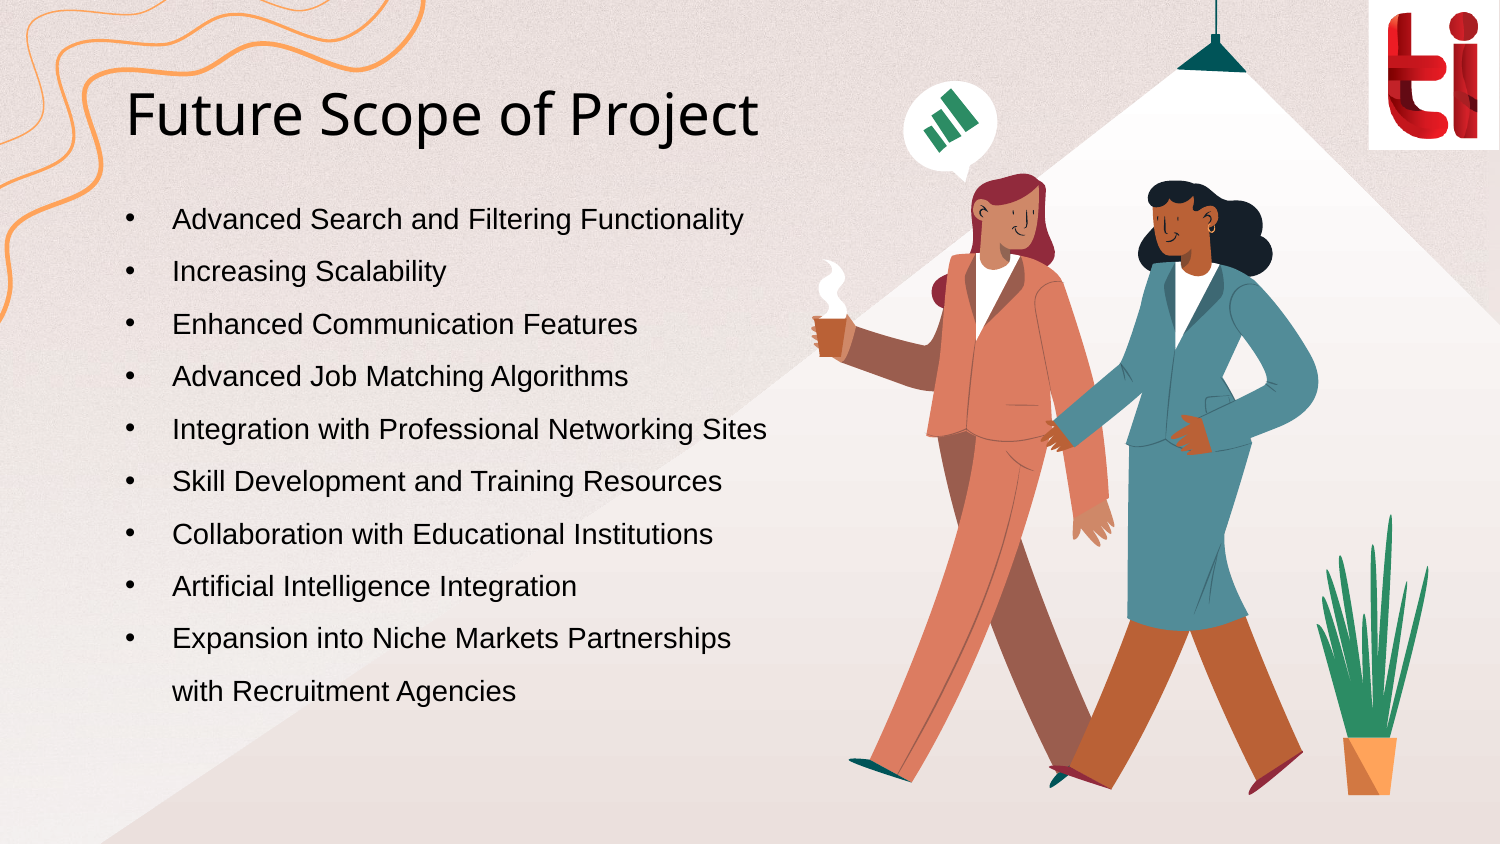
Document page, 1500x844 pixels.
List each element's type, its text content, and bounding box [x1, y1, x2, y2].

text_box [810, 62, 1116, 789]
text_box Future Scope of Project [110, 69, 805, 155]
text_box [1037, 180, 1339, 796]
picture [1368, 0, 1499, 151]
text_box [1316, 513, 1437, 796]
text_box Advanced Search and Filtering Functionality Increasing Scalability Enhanced Communication Features Advanced Job Matching Algorithms Integration with Professional Networking Sites Skill Development and Training Resources Collaboration with Educational Institutions Artificial Intelligence Integration Expansion into Niche Markets Partnerships with Recruitment Agencies [110, 175, 805, 715]
